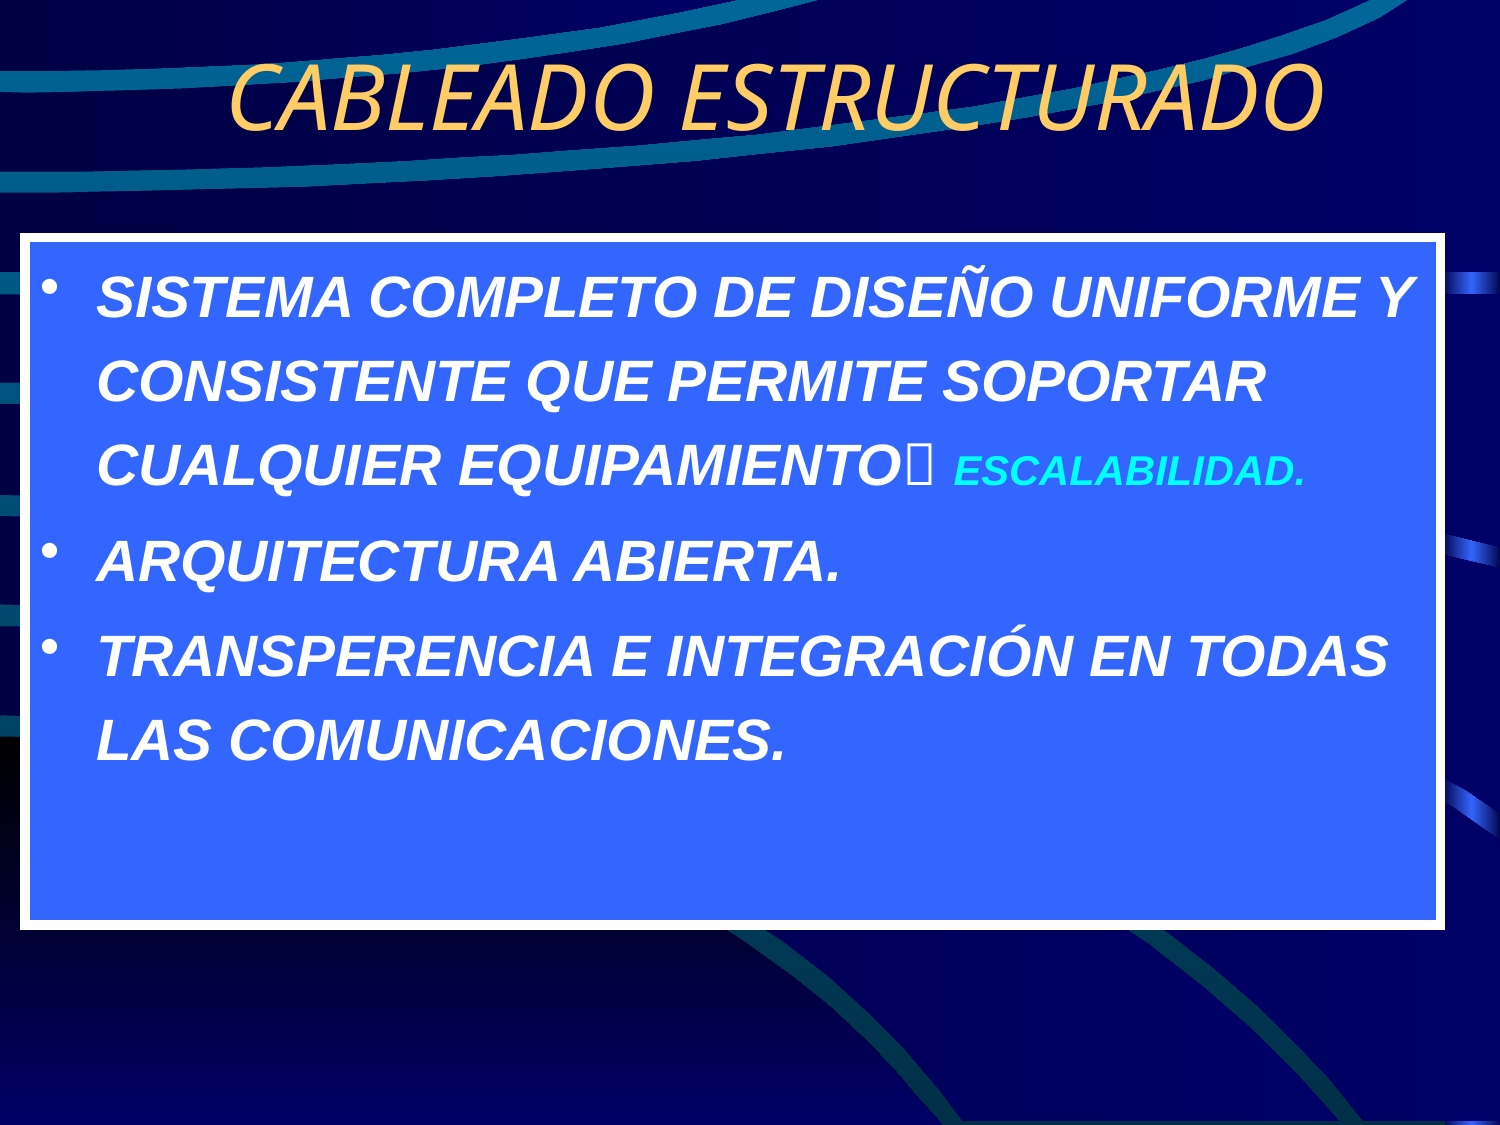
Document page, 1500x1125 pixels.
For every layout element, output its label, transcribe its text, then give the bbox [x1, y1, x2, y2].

picture [1441, 533, 1445, 555]
picture [721, 926, 762, 930]
list SISTEMA COMPLETO DE DISEÑO UNIFORME Y CONSISTENTE QUE PERMITE SOPORTAR CUALQUIER EQUIPAMIENTO ESCALABILIDAD. ARQUITECTURA ABIERTA. TRANSPERENCIA E INTEGRACIÓN EN TODAS LAS COMUNICACIONES. [24, 237, 1441, 926]
title CABLEADO ESTRUCTURADO [138, 0, 1414, 188]
picture [1441, 777, 1445, 802]
picture [1441, 272, 1445, 294]
